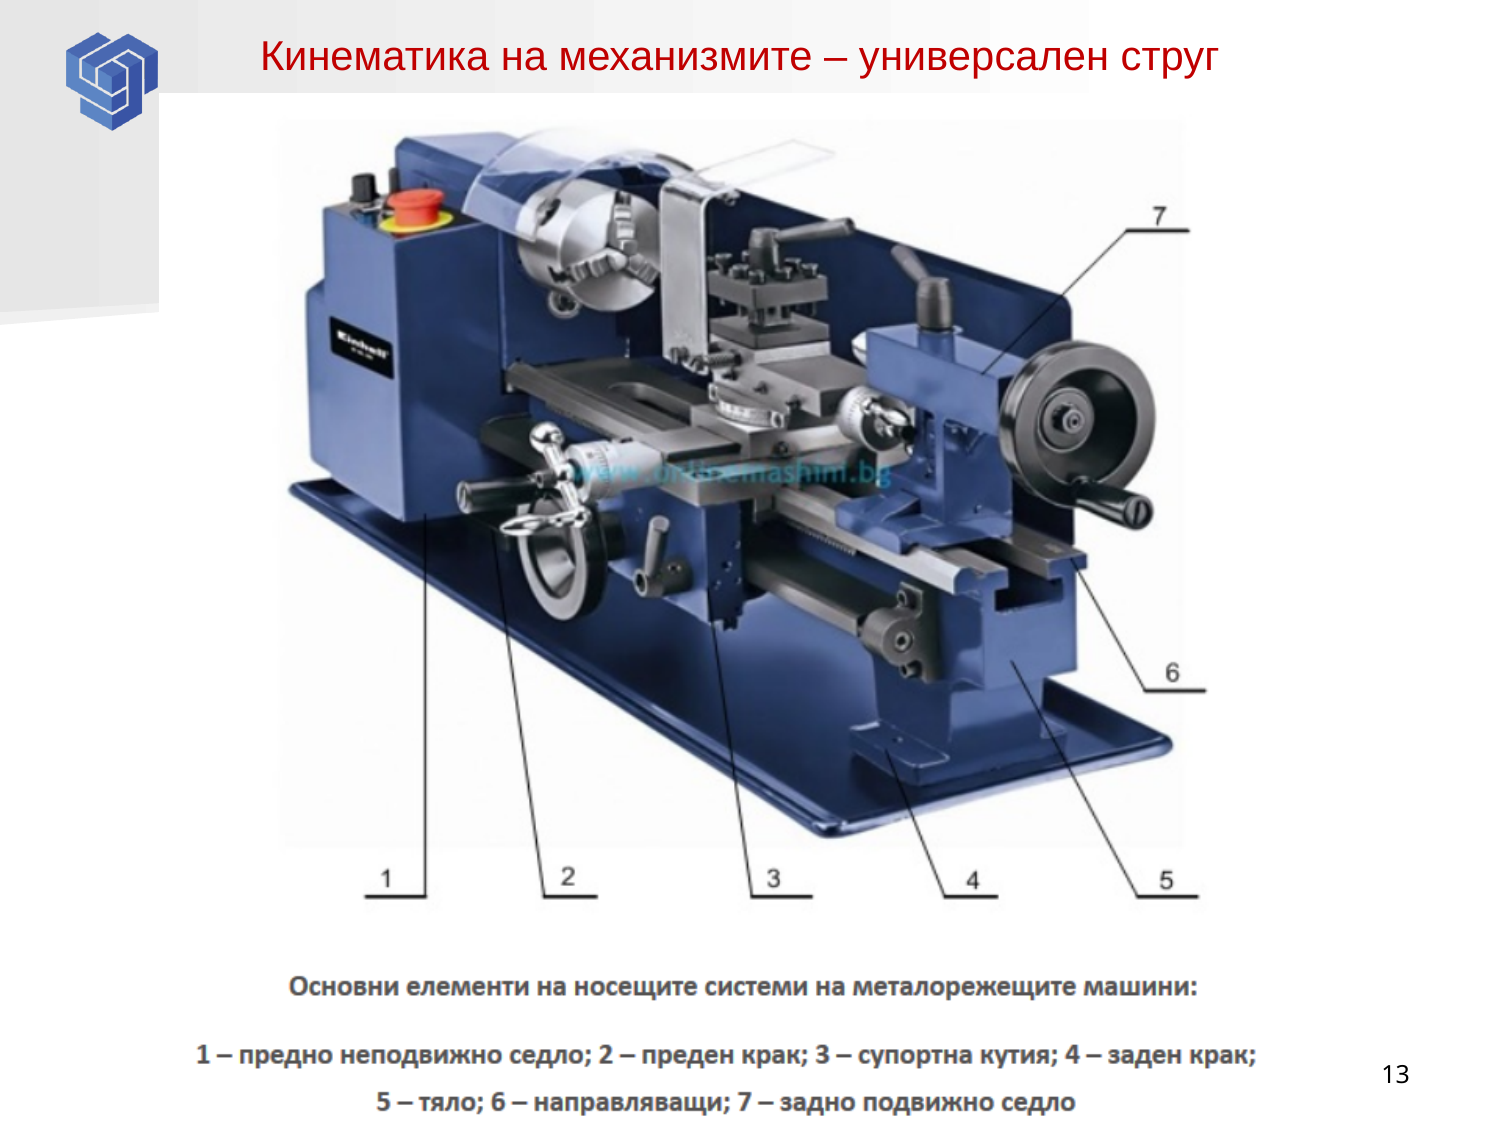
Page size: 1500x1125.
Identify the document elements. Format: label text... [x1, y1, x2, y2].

picture [286, 970, 1214, 1015]
slide_number 13 [1074, 1025, 1425, 1100]
picture [178, 1034, 1301, 1125]
picture [53, 22, 1293, 950]
title Кинематика на механизмите – универсален струг [64, 10, 1415, 97]
